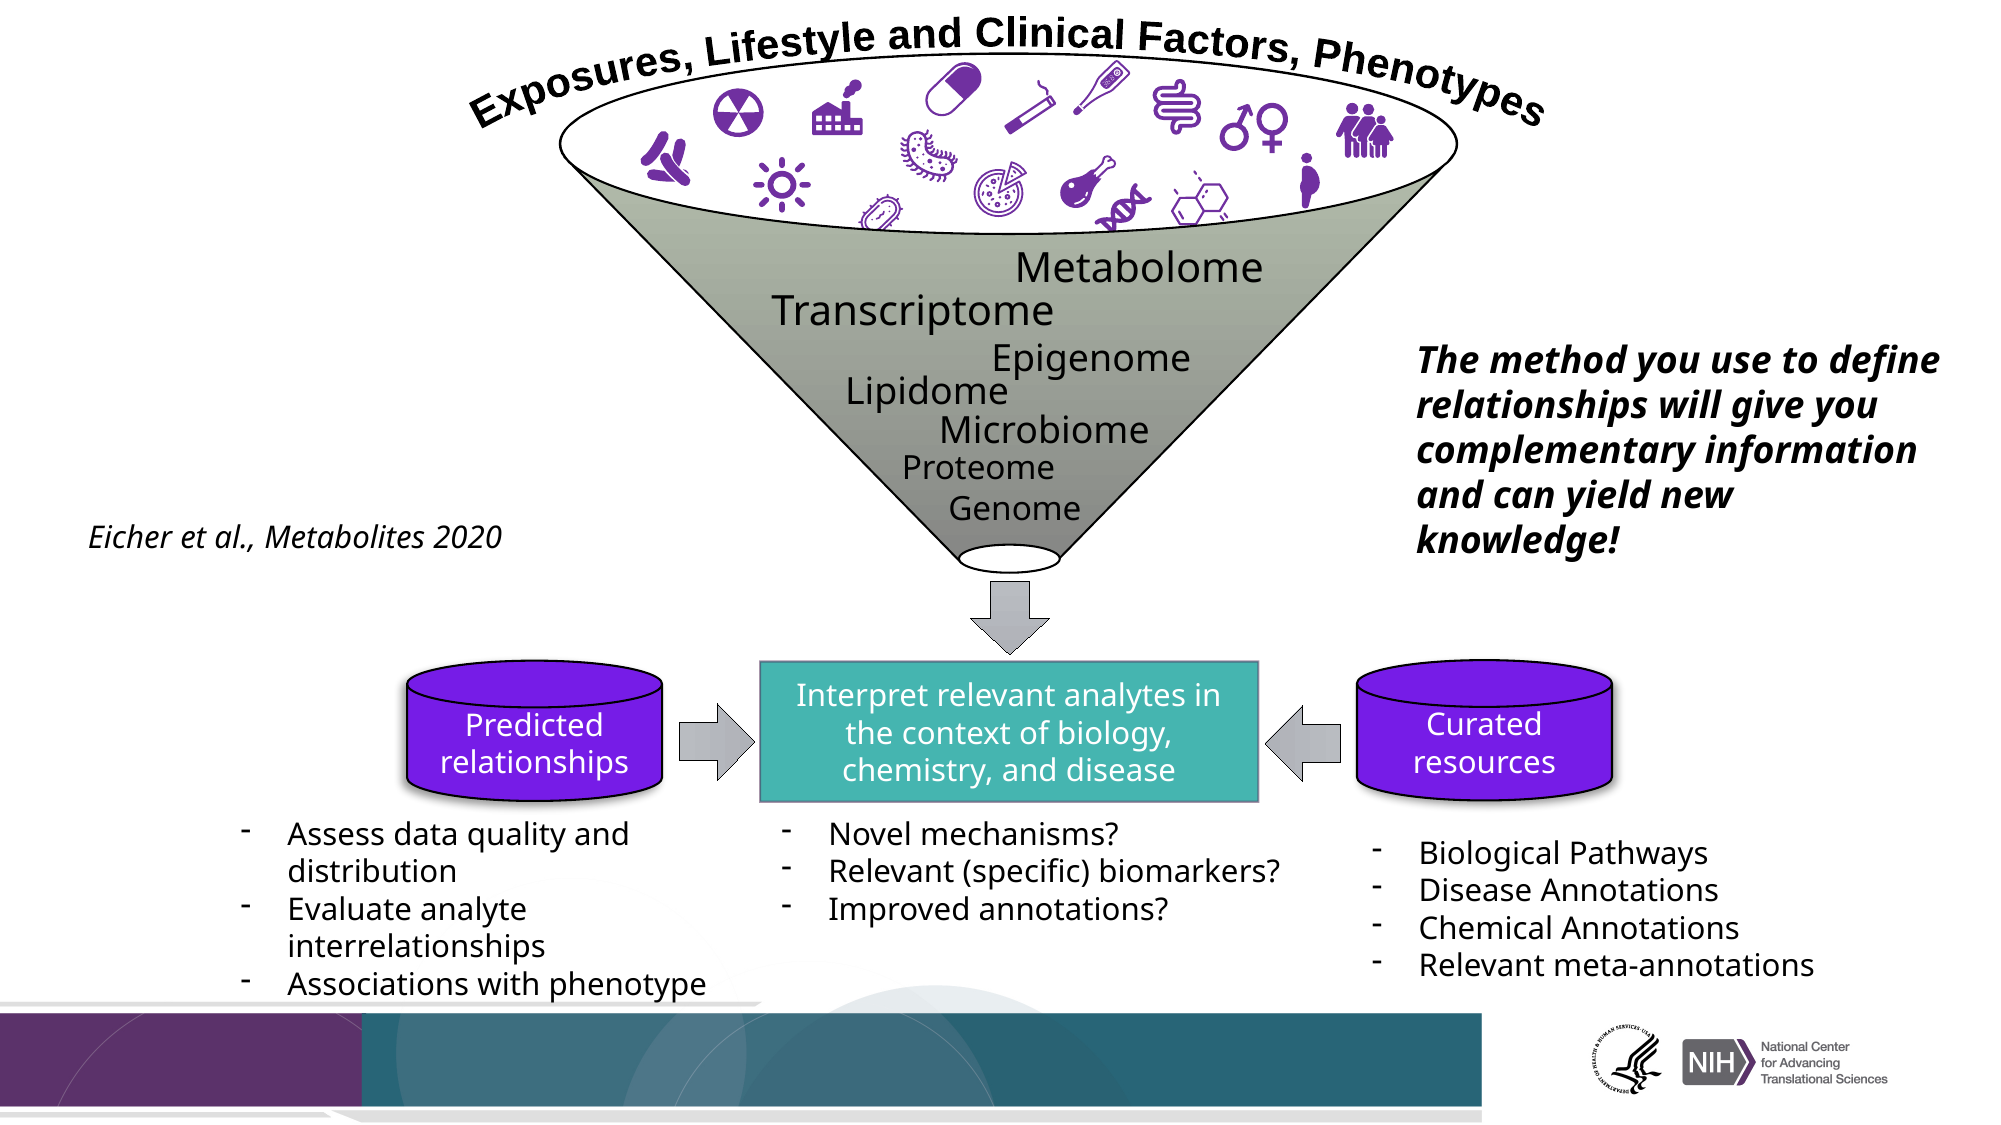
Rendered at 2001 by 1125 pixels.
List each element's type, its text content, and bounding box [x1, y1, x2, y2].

text_box [1152, 78, 1202, 135]
text_box Metabolome [999, 233, 1279, 299]
text_box [1219, 103, 1254, 151]
text_box Novel mechanisms? Relevant (specific) biomarkers? Improved annotations? [766, 806, 1313, 934]
text_box [1299, 165, 1320, 209]
text_box [961, 565, 1058, 613]
text_box [1060, 155, 1117, 208]
text_box Microbiome [923, 398, 1165, 459]
text_box Predicted relationships [406, 659, 664, 802]
text_box Biological Pathways Disease Annotations Chemical Annotations Relevant meta-annotations [1357, 825, 2000, 991]
text_box [1171, 183, 1229, 226]
text_box [1265, 705, 1341, 782]
text_box Curated resources [1355, 659, 1614, 802]
text_box [779, 156, 785, 169]
text_box [640, 131, 691, 186]
text_box [753, 182, 765, 188]
text_box Genome [933, 479, 1097, 535]
text_box [858, 193, 904, 229]
text_box [1256, 102, 1288, 154]
text_box [679, 703, 755, 781]
text_box Proteome [886, 438, 1071, 494]
picture [0, 0, 2000, 1125]
text_box [973, 161, 1027, 218]
text_box Lipidome [829, 359, 1025, 420]
text_box [1301, 152, 1313, 164]
text_box [767, 170, 797, 199]
text_box [970, 581, 1050, 655]
text_box [1336, 102, 1394, 158]
text_box [1094, 183, 1152, 230]
text_box Eicher et al., Metabolites 2020 [73, 509, 518, 562]
text_box Assess data quality and distribution Evaluate analyte interrelationships Associations with phenotype [225, 806, 756, 1009]
text_box [713, 88, 764, 138]
text_box Epigenome [976, 326, 1207, 387]
text_box [900, 129, 958, 183]
text_box [1073, 60, 1131, 116]
text_box [558, 52, 1459, 488]
text_box [1071, 459, 1159, 522]
text_box [842, 79, 862, 99]
text_box [758, 197, 770, 208]
text_box Interpret relevant analytes in the context of biology, chemistry, and disease [759, 660, 1259, 803]
text_box [794, 162, 806, 173]
text_box [758, 162, 770, 173]
text_box [925, 62, 982, 117]
text_box The method you use to define relationships will give you complementary information and can yield new knowledge! [1401, 328, 1959, 568]
text_box [957, 543, 1061, 574]
text_box [812, 101, 863, 136]
text_box [799, 182, 811, 188]
text_box [779, 201, 785, 213]
text_box Transcriptome [756, 276, 1070, 342]
text_box [892, 494, 1084, 561]
text_box [794, 197, 806, 208]
text_box [1004, 79, 1057, 135]
